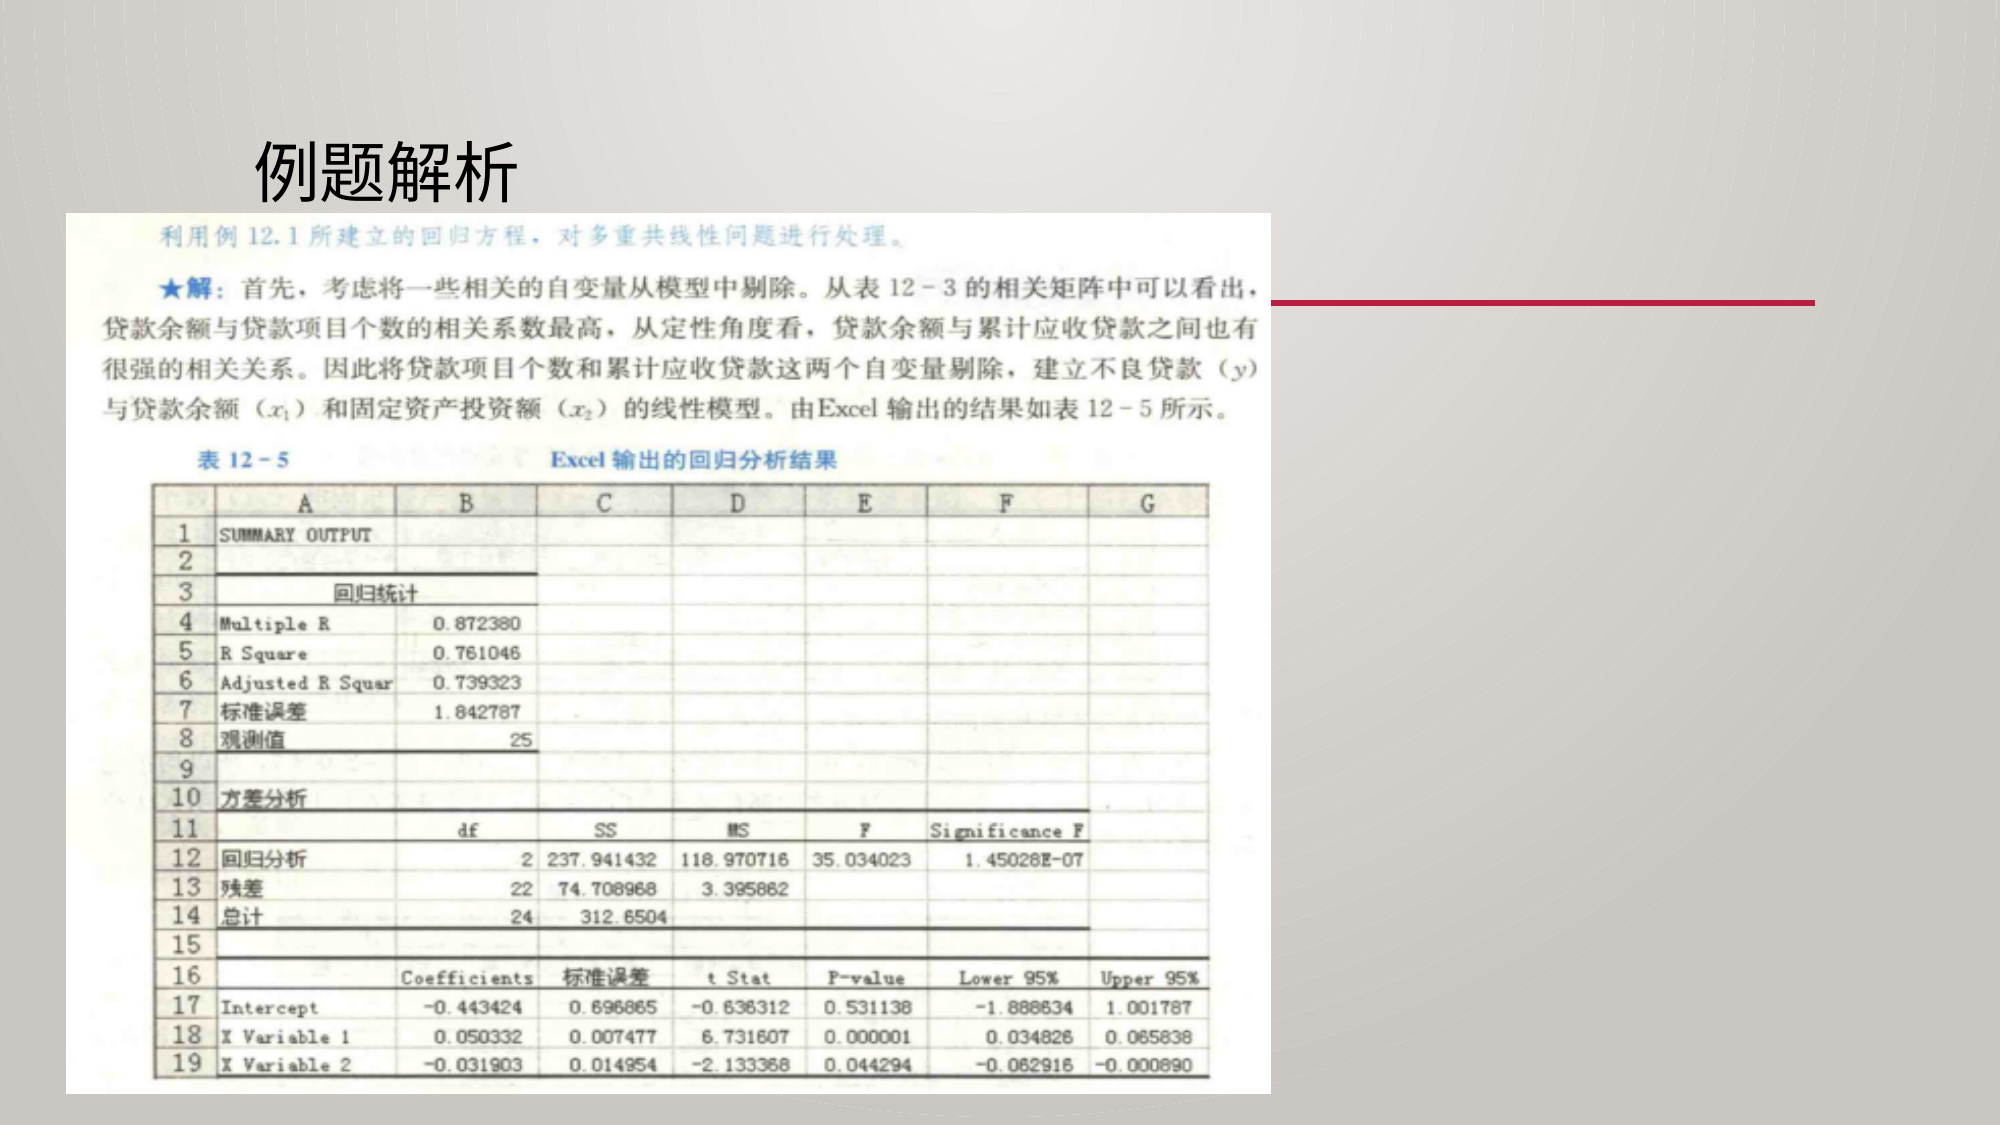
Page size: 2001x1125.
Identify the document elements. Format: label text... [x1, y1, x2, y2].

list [66, 212, 1271, 1095]
title 例题解析 [238, 131, 1814, 305]
